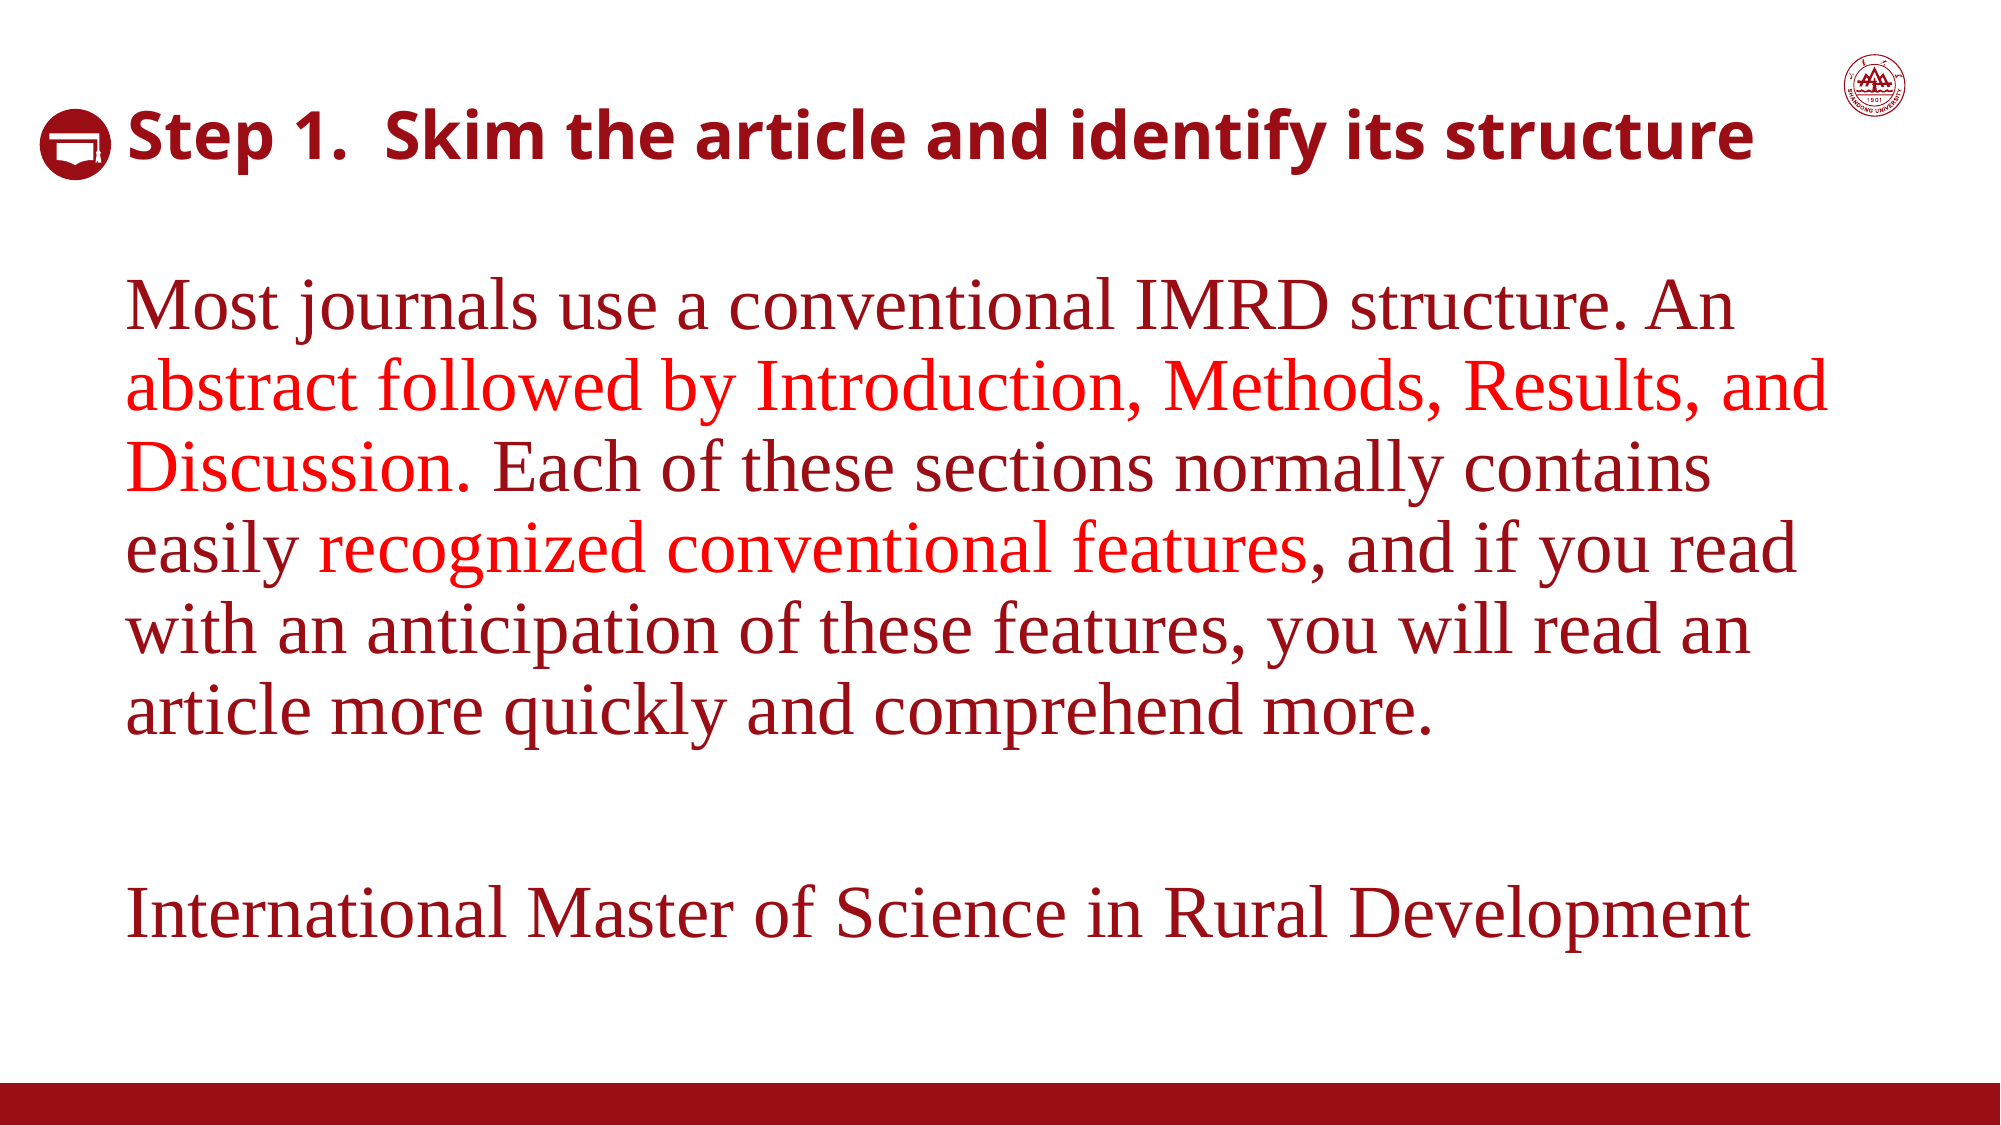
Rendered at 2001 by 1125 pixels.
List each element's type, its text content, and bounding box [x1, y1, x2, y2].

list Most journals use a conventional IMRD structure. An abstract followed by Introduction, Methods, Results, and Discussion. Each of these sections normally contains easily recognized conventional features, and if you read with an anticipation of these features, you will read an article more quickly and comprehend more. International Master of Science in Rural Development [110, 257, 1873, 1007]
list Step 1. Skim the article and identify its structure [113, 95, 1803, 181]
